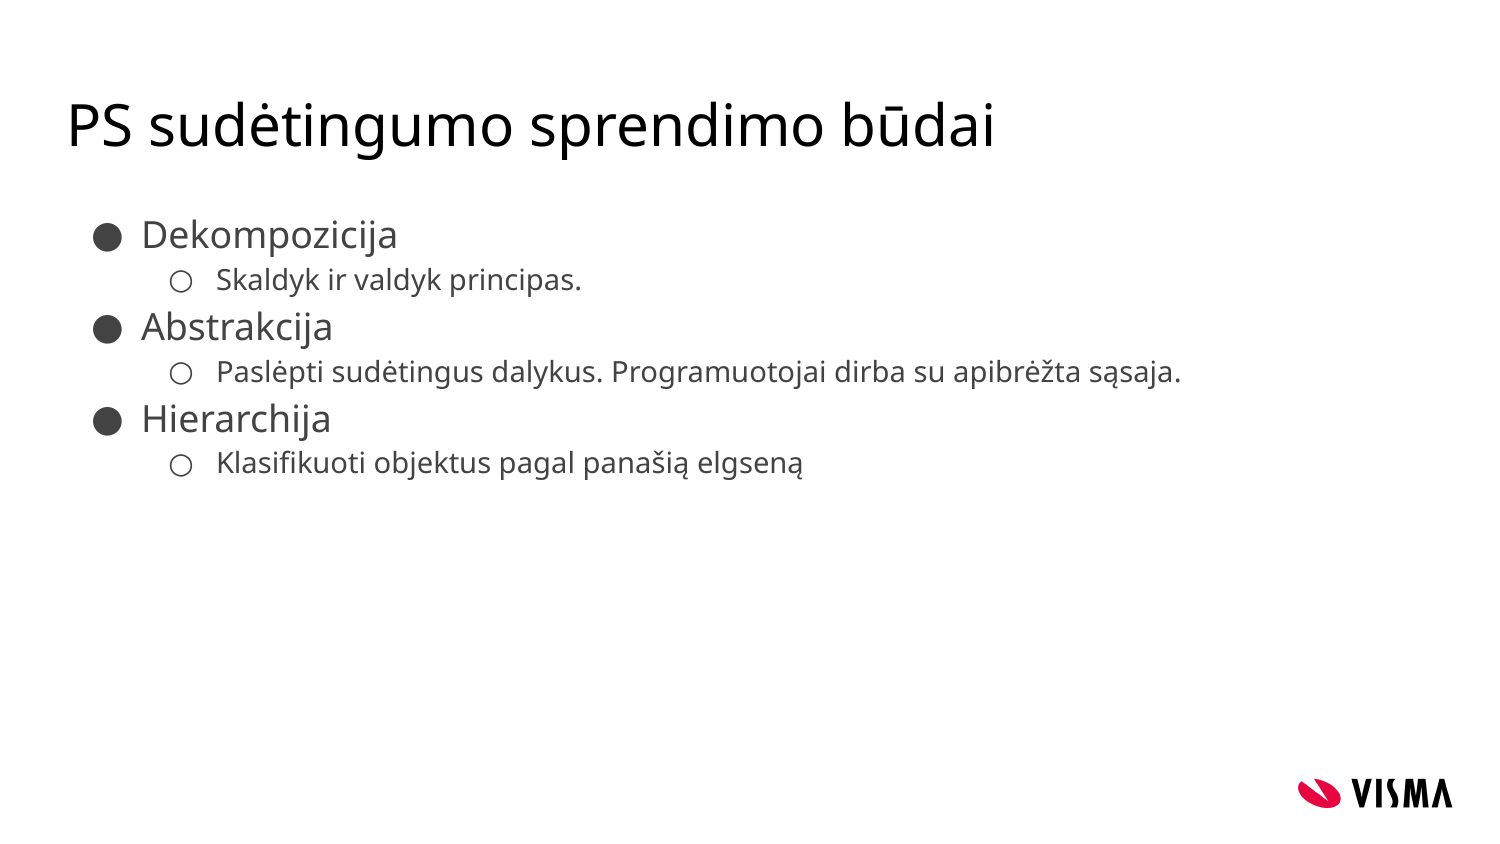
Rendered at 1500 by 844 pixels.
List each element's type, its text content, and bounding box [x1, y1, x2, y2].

list Dekompozicija Skaldyk ir valdyk principas. Abstrakcija Paslėpti sudėtingus dalykus. Programuotojai dirba su apibrėžta sąsaja. Hierarchija Klasifikuoti objektus pagal panašią elgseną [51, 189, 1449, 750]
picture [1280, 756, 1473, 829]
title PS sudėtingumo sprendimo būdai [51, 72, 1449, 167]
